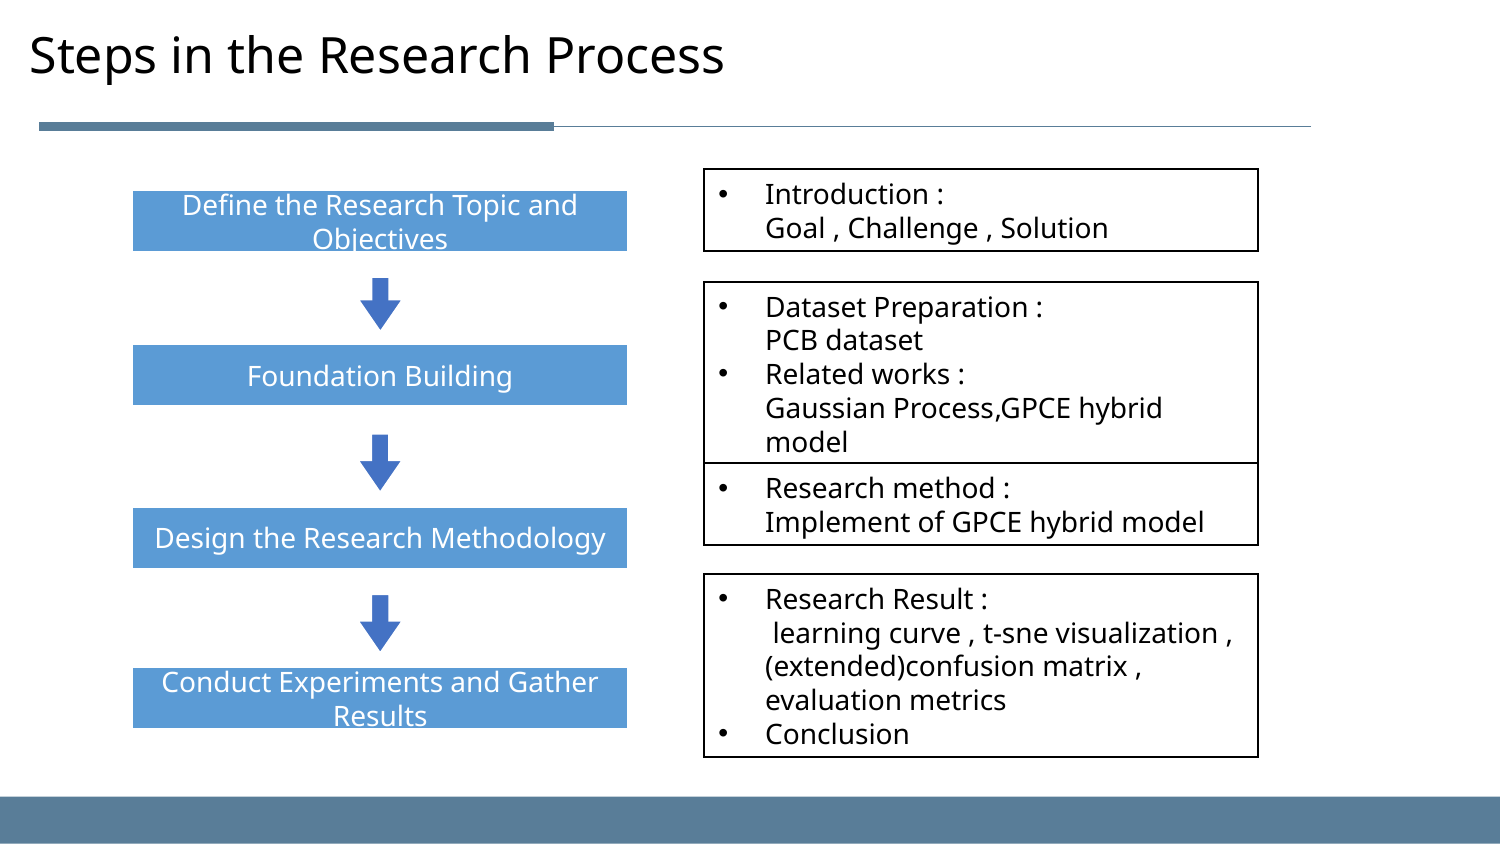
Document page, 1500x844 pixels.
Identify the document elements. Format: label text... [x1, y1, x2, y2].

text_box Conduct Experiments and Gather Results [130, 665, 630, 731]
text_box Research method : Implement of GPCE hybrid model [703, 462, 1259, 546]
text_box [353, 431, 407, 497]
text_box [353, 274, 407, 336]
text_box Design the Research Methodology [130, 505, 630, 571]
text_box Define the Research Topic and Objectives [130, 188, 630, 254]
text_box Foundation Building [130, 342, 630, 408]
text_box Steps in the Research Process [14, 16, 1163, 91]
text_box Introduction : Goal , Challenge , Solution [703, 168, 1259, 252]
text_box Dataset Preparation : PCB dataset Related works : Gaussian Process,GPCE hybrid model [703, 281, 1259, 462]
text_box [353, 592, 407, 658]
text_box Research Result : learning curve , t-sne visualization , (extended)confusion matrix , evaluation metrics Conclusion [703, 573, 1259, 758]
